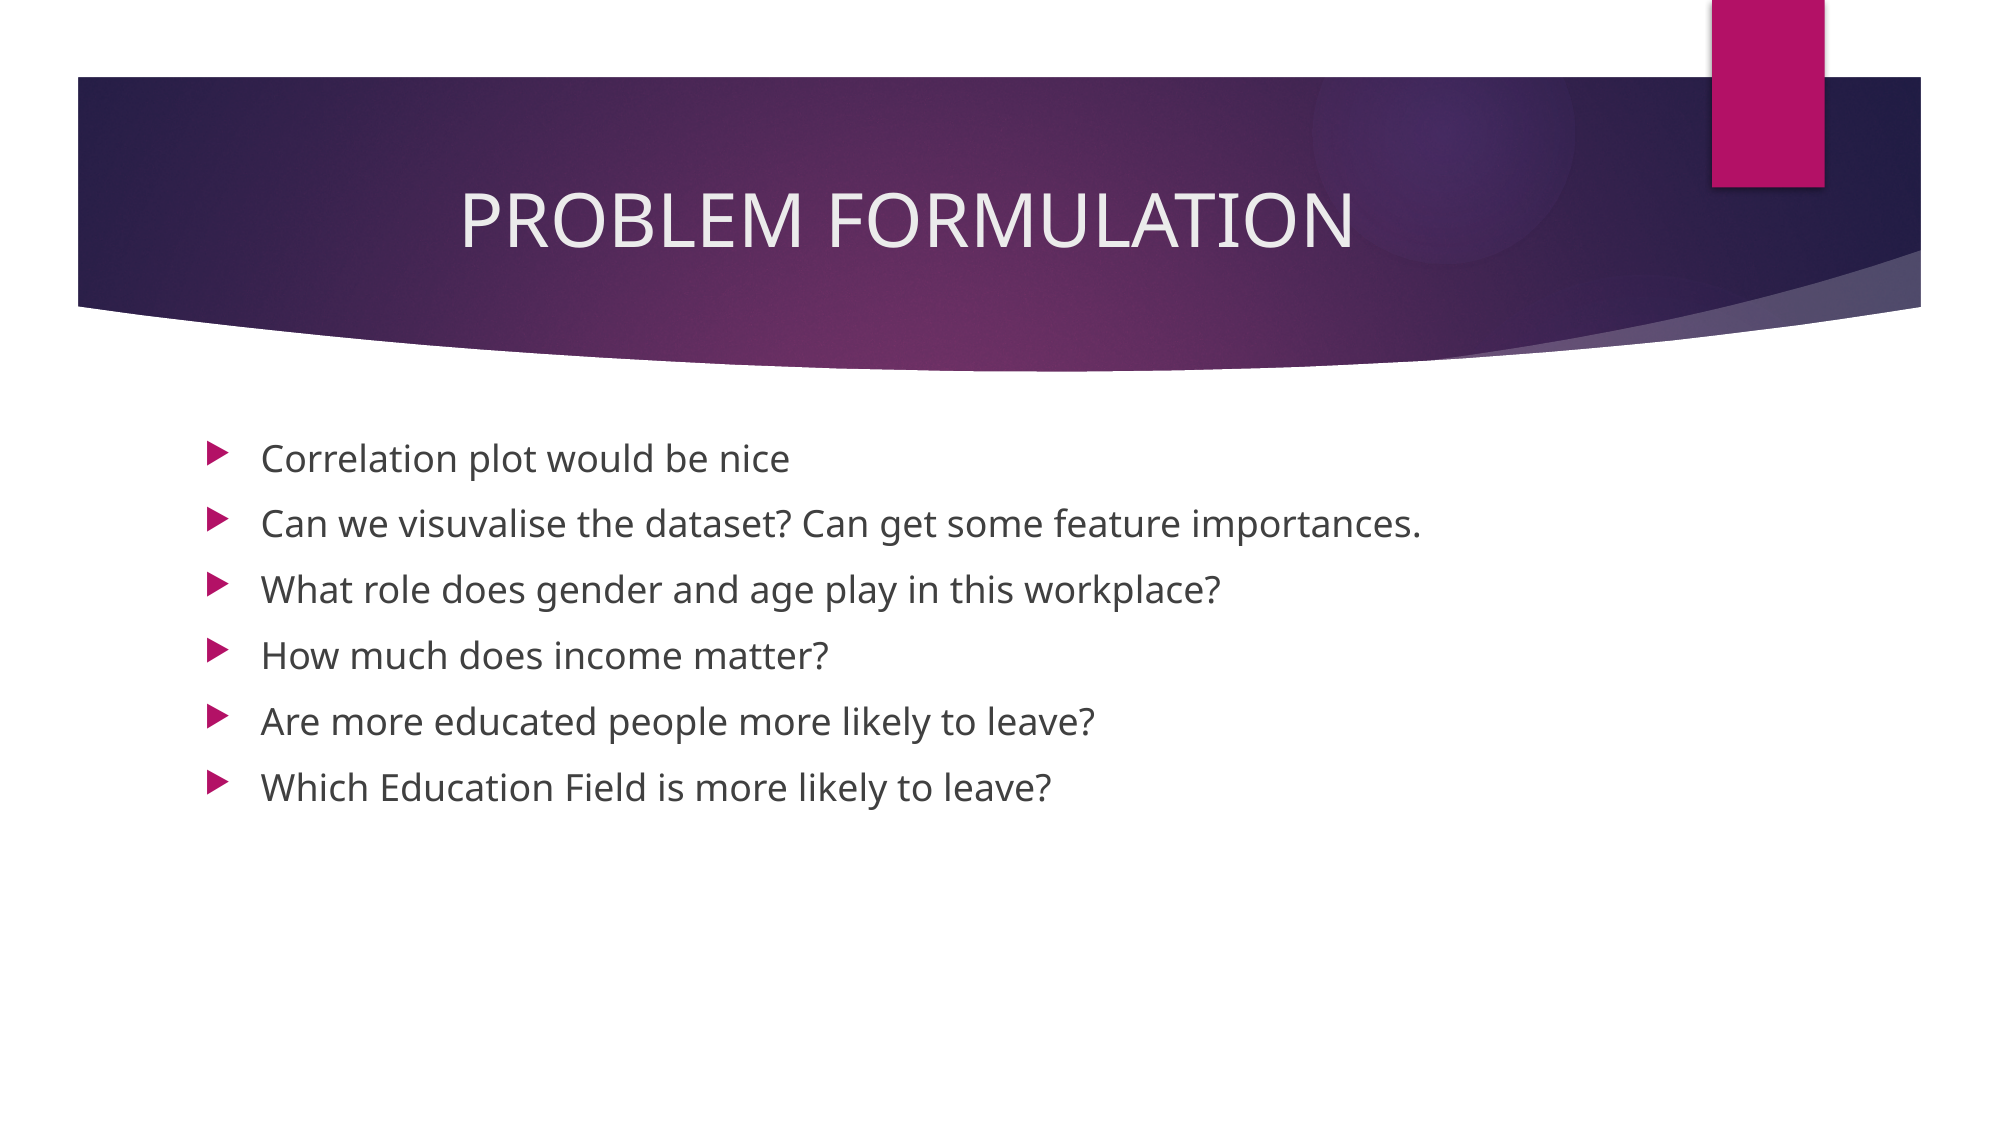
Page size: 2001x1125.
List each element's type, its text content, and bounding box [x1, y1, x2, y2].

list Correlation plot would be nice Can we visuvalise the dataset? Can get some feature importances. What role does gender and age play in this workplace? How much does income matter? Are more educated people more likely to leave? Which Education Field is more likely to leave? [189, 427, 1638, 988]
title PROBLEM FORMULATION [189, 159, 1627, 276]
